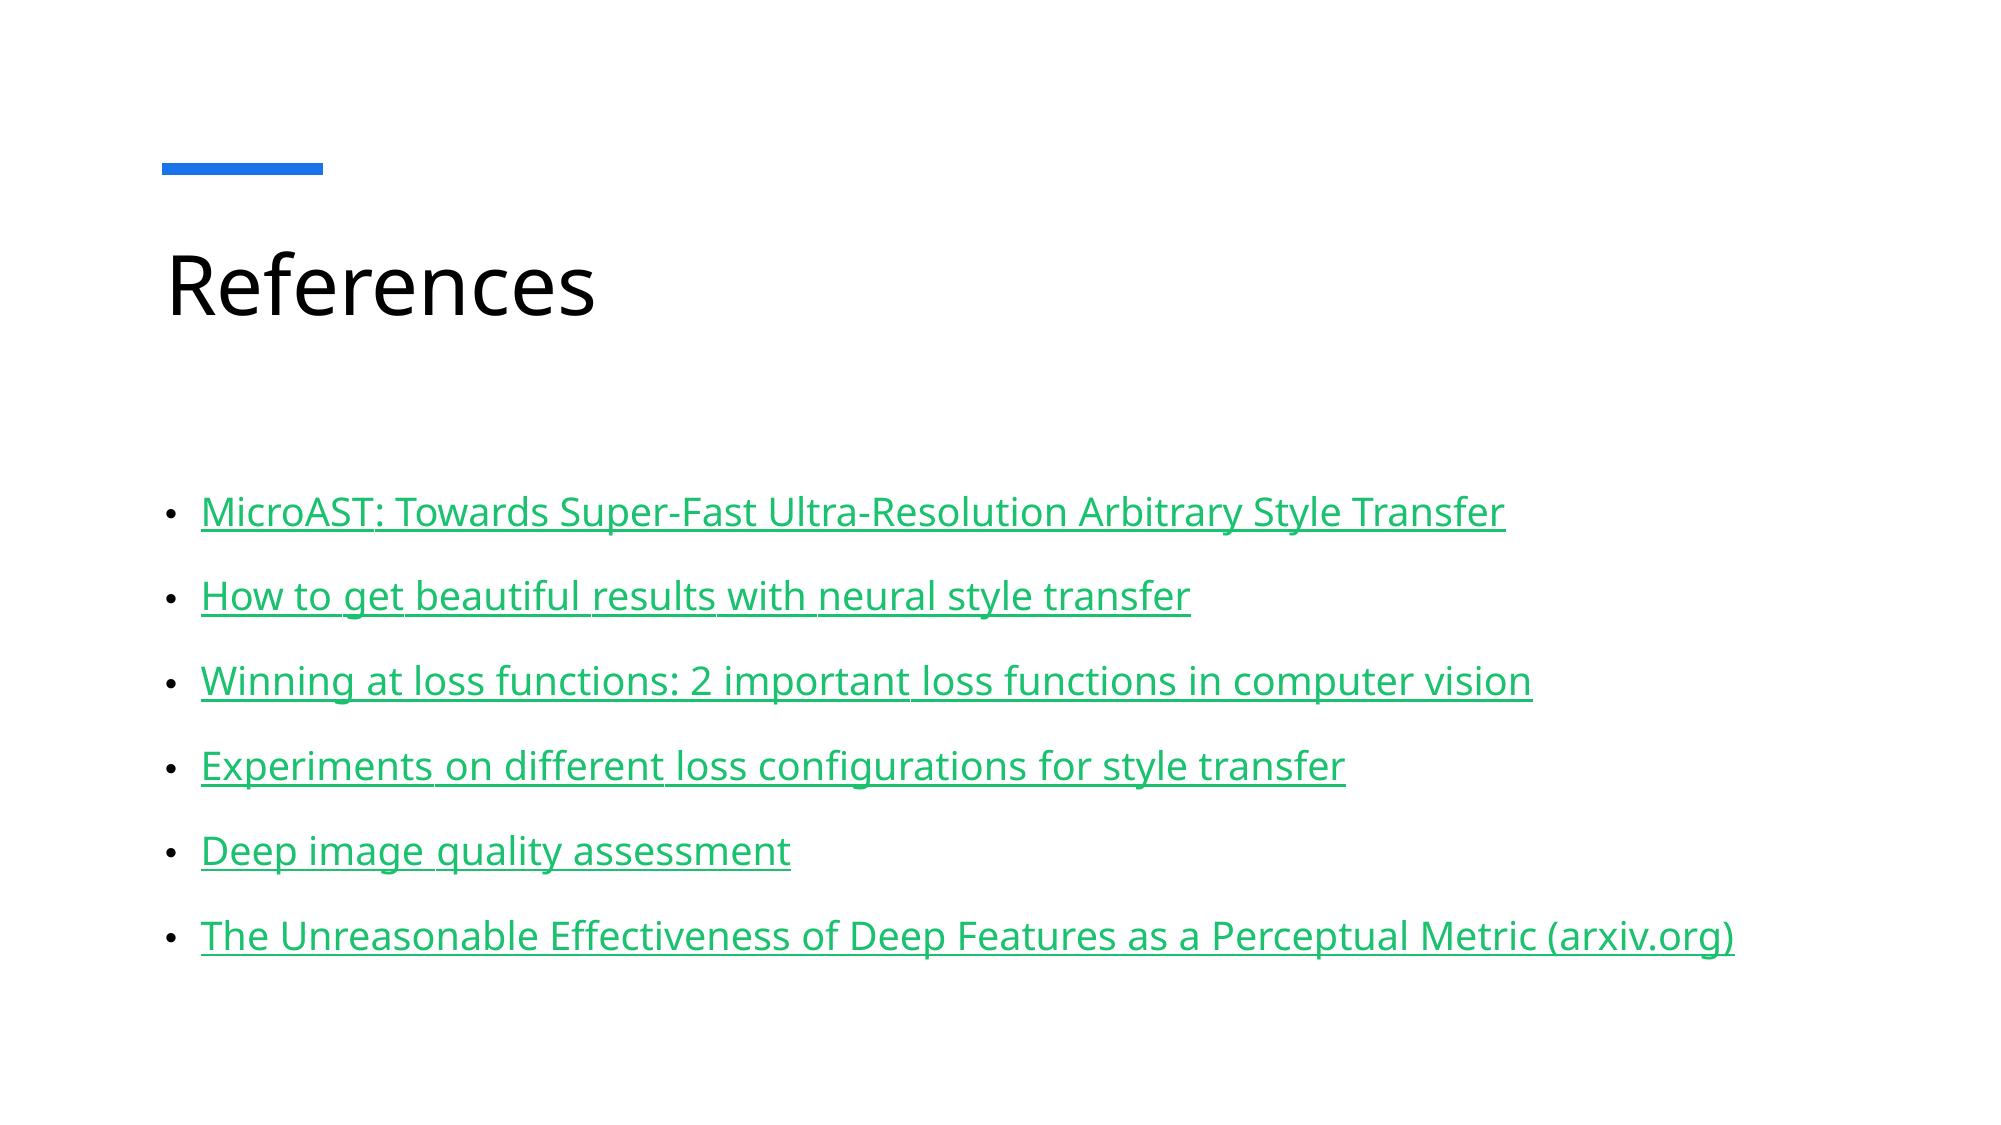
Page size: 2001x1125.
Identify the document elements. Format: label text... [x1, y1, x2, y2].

title References [150, 224, 1850, 441]
list MicroAST: Towards Super-Fast Ultra-Resolution Arbitrary Style Transfer How to get beautiful results with neural style transfer Winning at loss functions: 2 important loss functions in computer vision Experiments on different loss configurations for style transfer Deep image quality assessment The Unreasonable Effectiveness of Deep Features as a Perceptual Metric (arxiv.org) [150, 468, 1850, 975]
